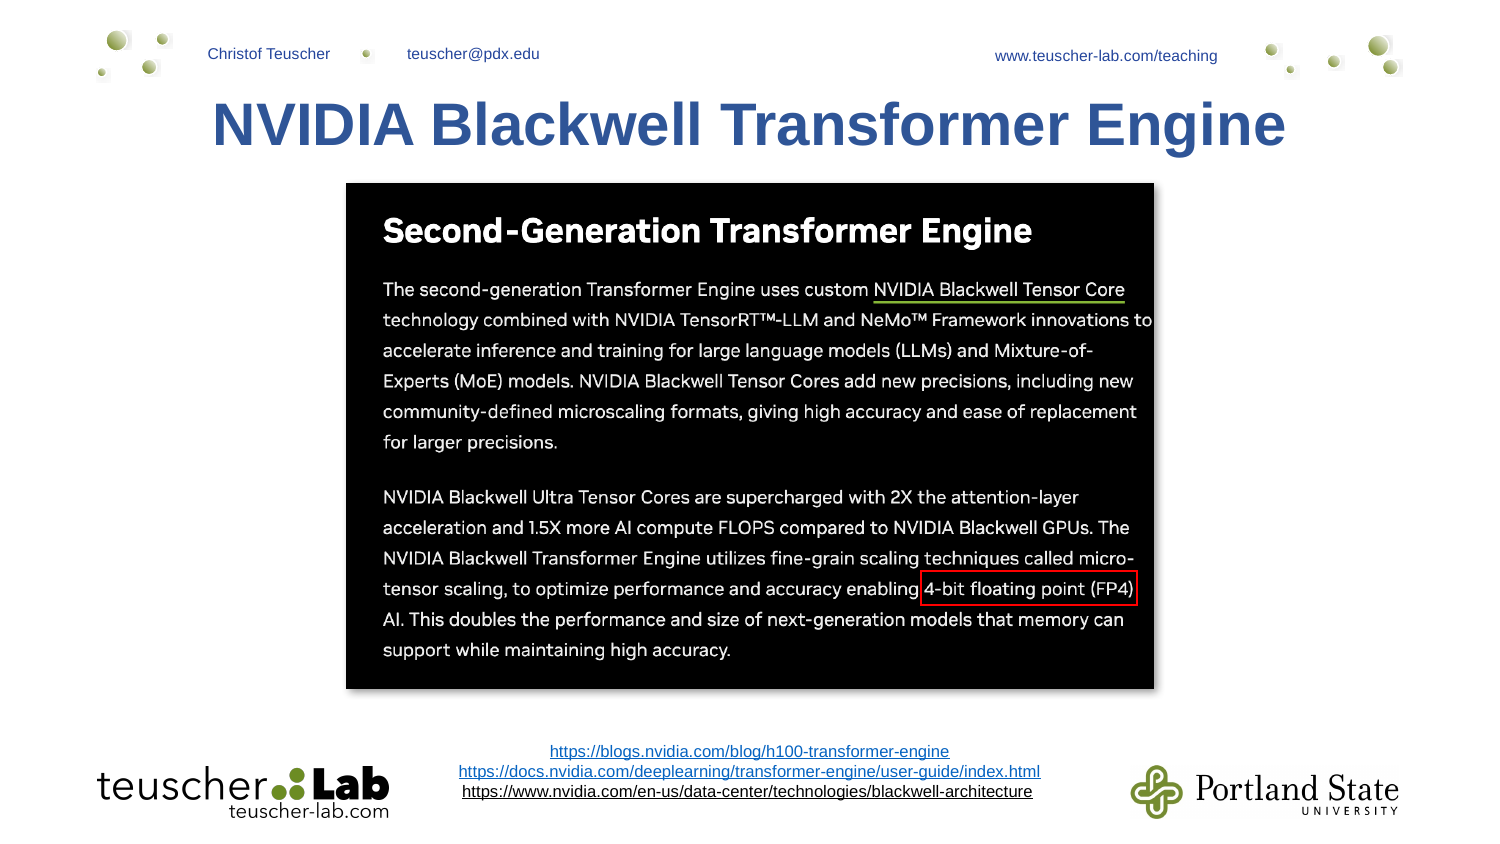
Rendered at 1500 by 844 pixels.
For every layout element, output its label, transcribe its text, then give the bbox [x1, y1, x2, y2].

picture [1130, 765, 1399, 819]
picture [346, 183, 1154, 689]
picture [97, 766, 389, 818]
text_box NVIDIA Blackwell Transformer Engine [0, 88, 1500, 165]
text_box https://blogs.nvidia.com/blog/h100-transformer-engine https://docs.nvidia.com/deeplearning/transformer-engine/user-guide/index.html https://www.nvidia.com/en-us/data-center/technologies/blackwell-architecture [374, 733, 1125, 808]
